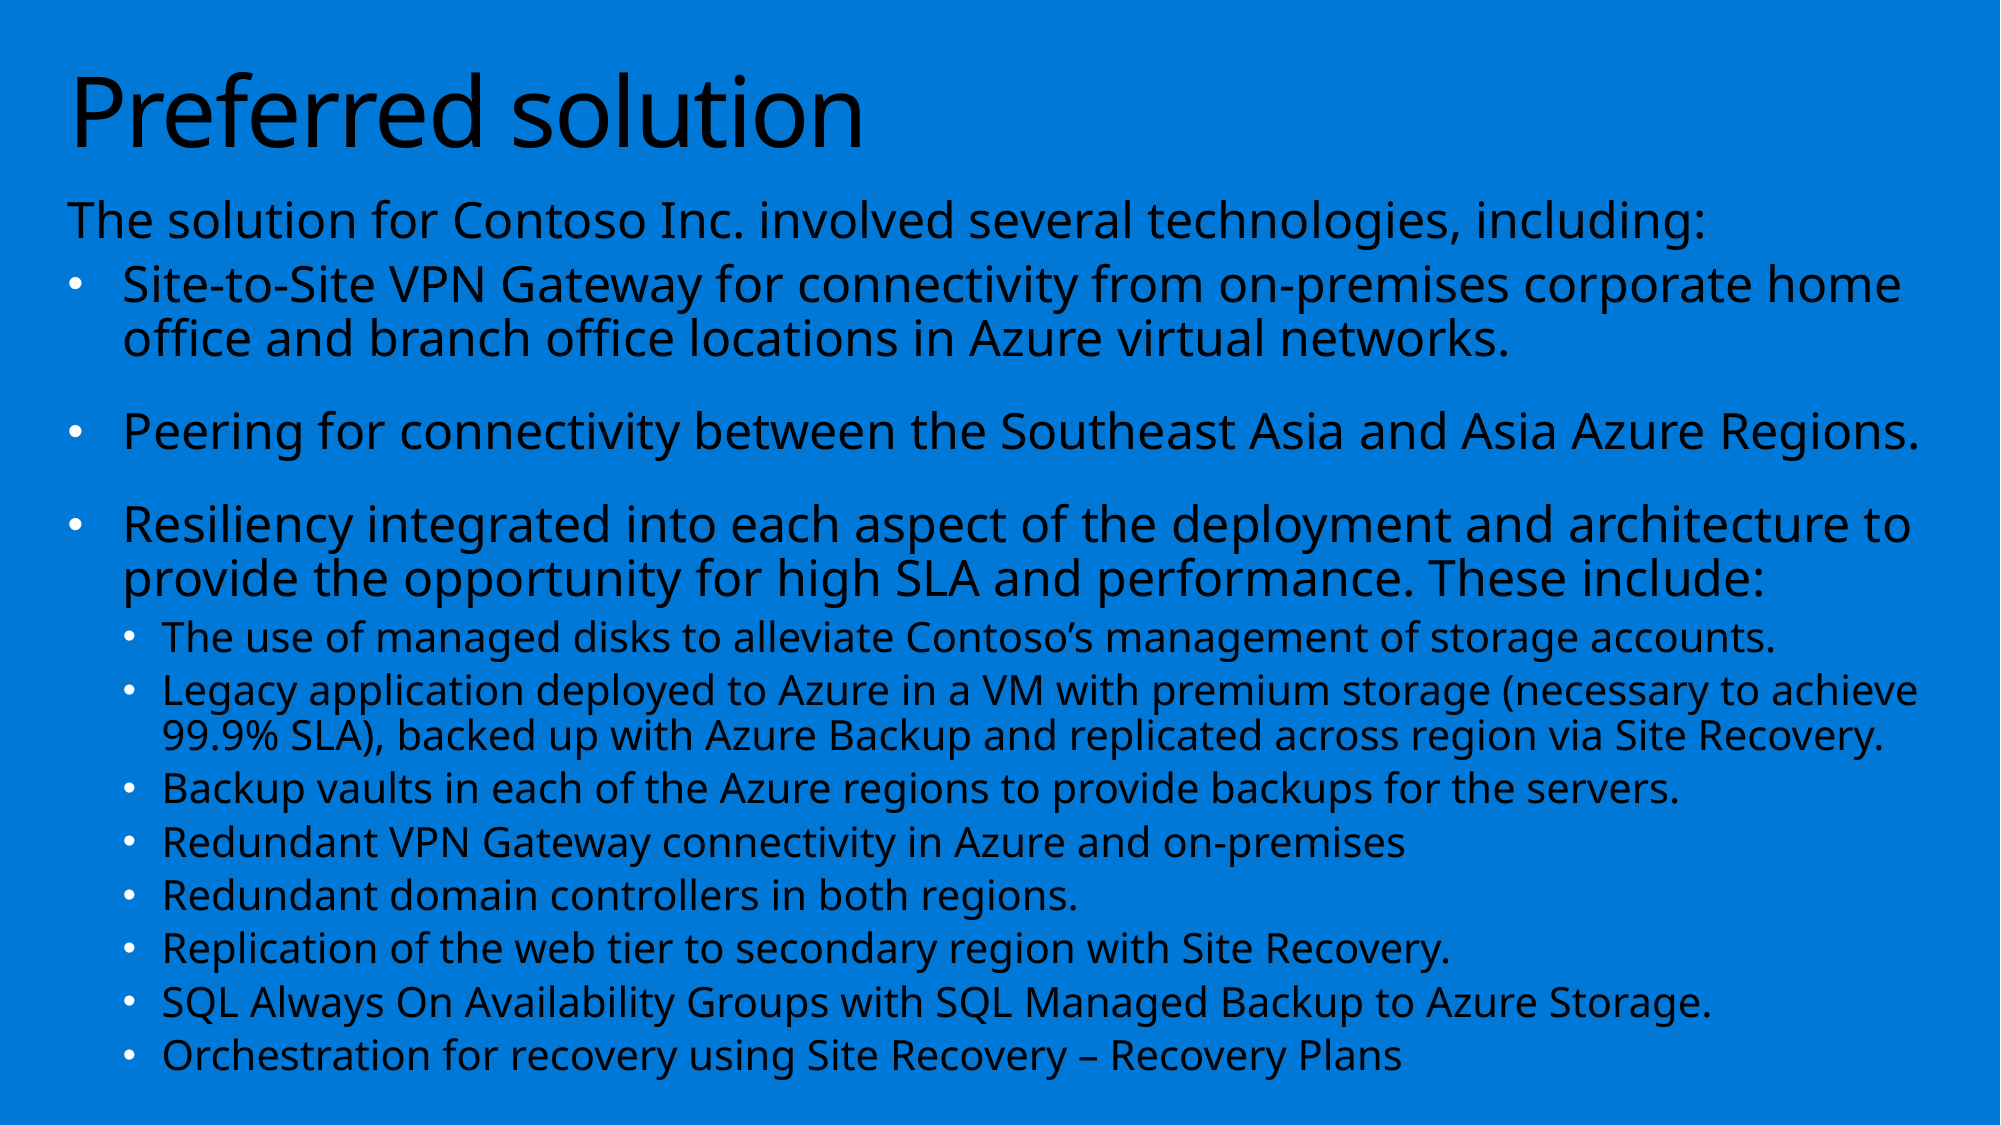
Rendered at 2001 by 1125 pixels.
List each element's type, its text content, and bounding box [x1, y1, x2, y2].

list The solution for Contoso Inc. involved several technologies, including: Site-to-Site VPN Gateway for connectivity from on-premises corporate home office and branch office locations in Azure virtual networks. Peering for connectivity between the Southeast Asia and Asia Azure Regions. Resiliency integrated into each aspect of the deployment and architecture to provide the opportunity for high SLA and performance. These include: The use of managed disks to alleviate Contoso’s management of storage accounts. Legacy application deployed to Azure in a VM with premium storage (necessary to achieve 99.9% SLA), backed up with Azure Backup and replicated across region via Site Recovery. Backup vaults in each of the Azure regions to provide backups for the servers. Redundant VPN Gateway connectivity in Azure and on-premises Redundant domain controllers in both regions. Replication of the web tier to secondary region with Site Recovery. SQL Always On Availability Groups with SQL Managed Backup to Azure Storage. Orchestration for recovery using Site Recovery – Recovery Plans [43, 180, 1956, 1125]
title Preferred solution [44, 47, 1957, 196]
